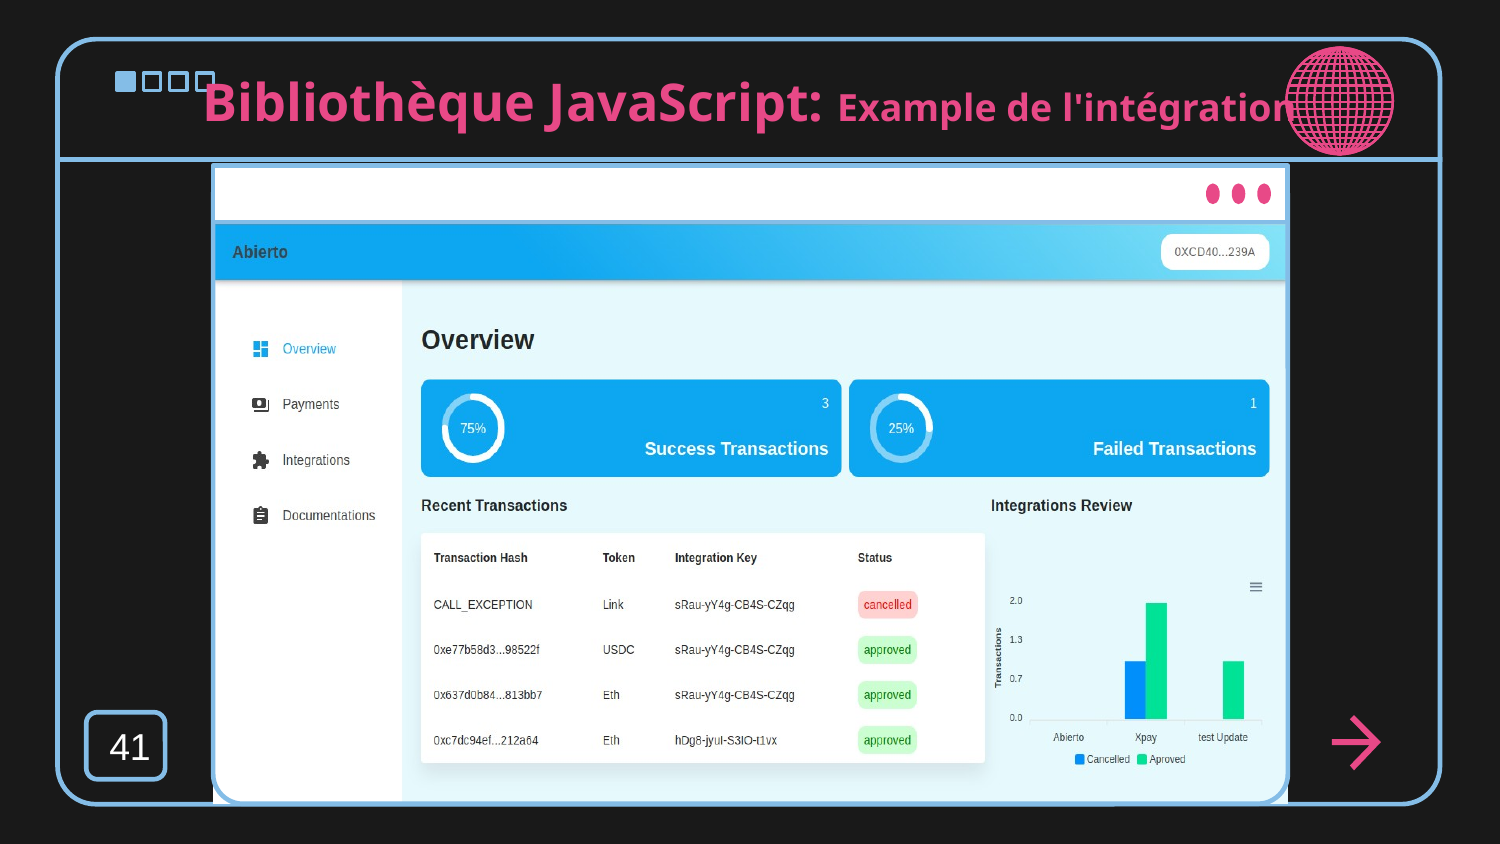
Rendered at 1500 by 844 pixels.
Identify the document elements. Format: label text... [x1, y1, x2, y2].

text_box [1285, 47, 1394, 155]
text_box [86, 712, 94, 779]
text_box 41 [94, 712, 189, 780]
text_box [212, 165, 1289, 805]
text_box [1331, 715, 1381, 771]
text_box Bibliothèque JavaScript: Example de l'intégration [118, 35, 1382, 167]
